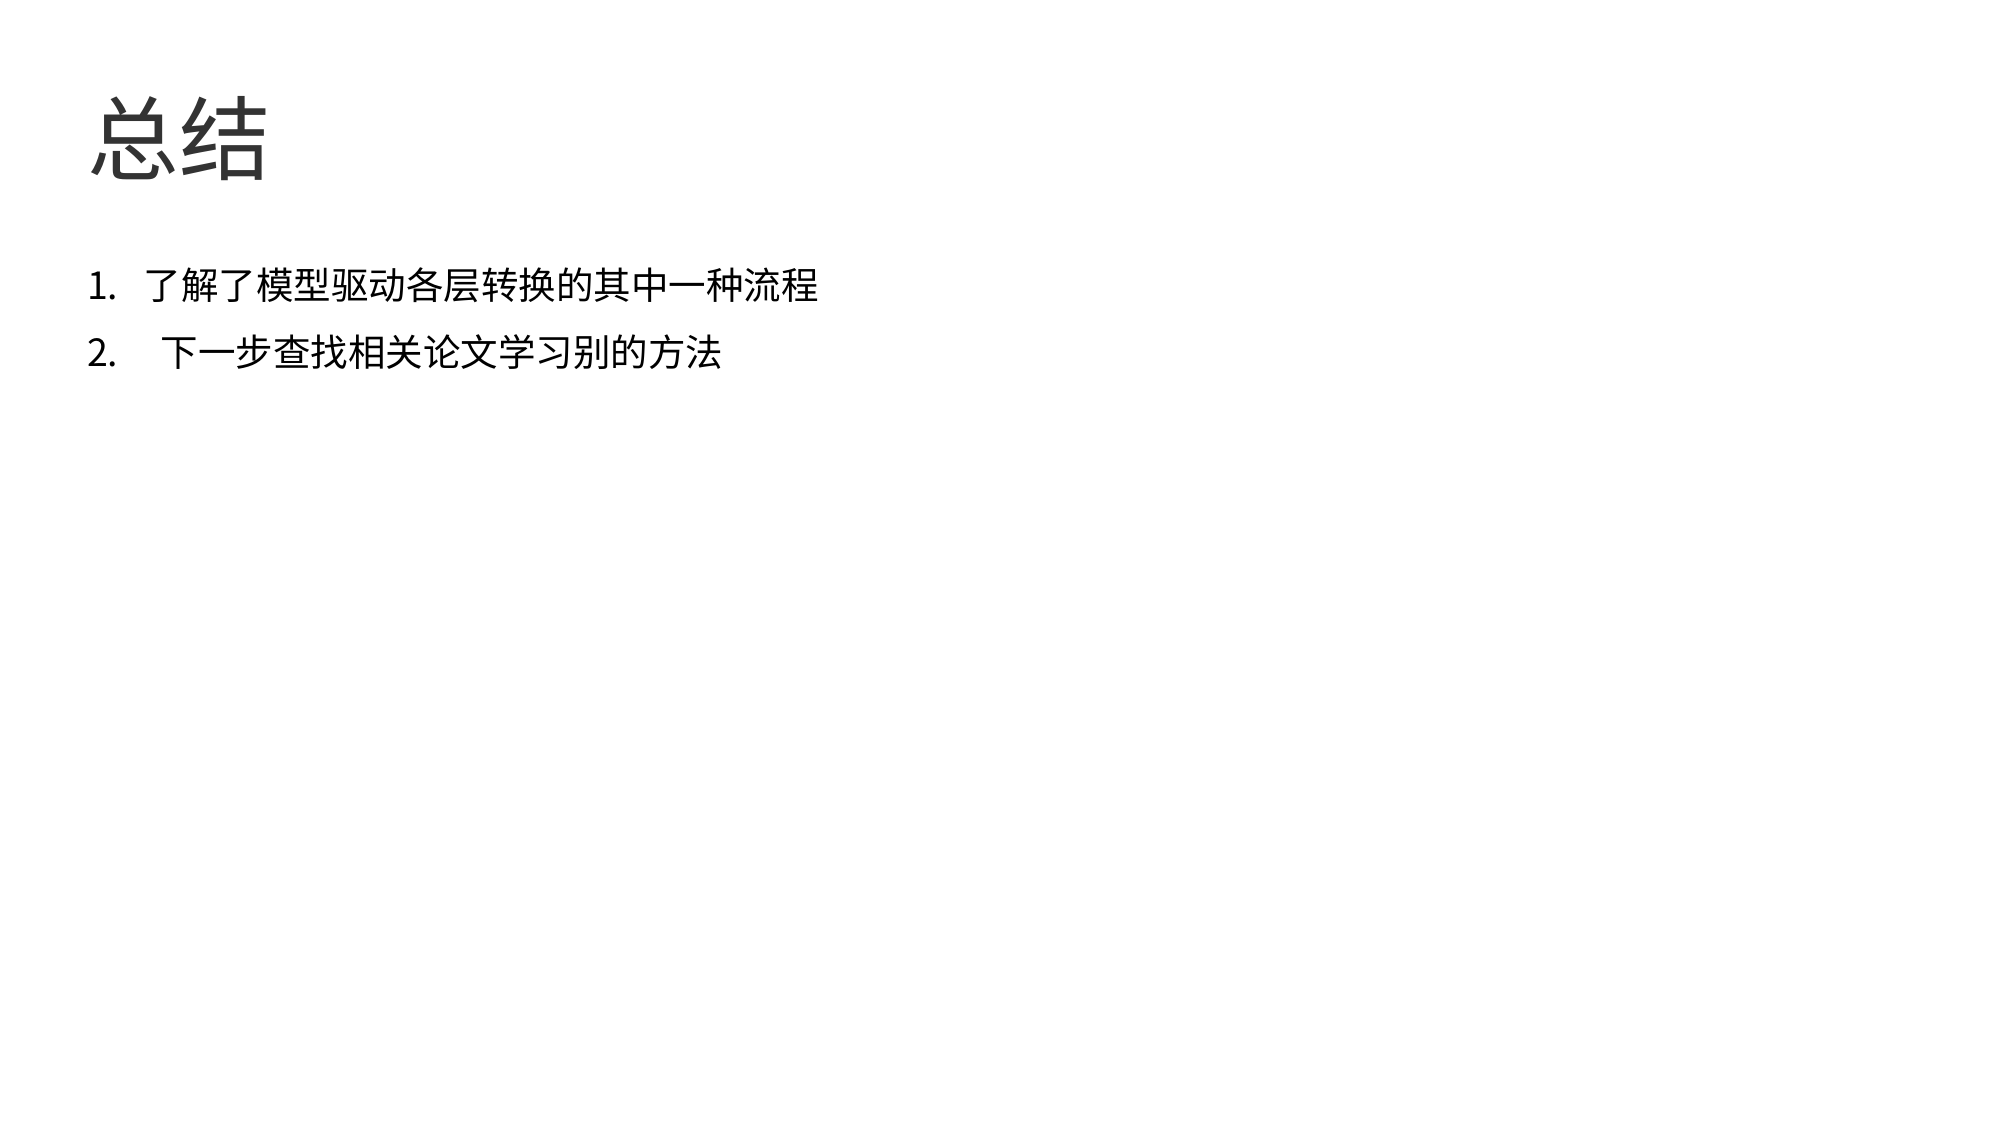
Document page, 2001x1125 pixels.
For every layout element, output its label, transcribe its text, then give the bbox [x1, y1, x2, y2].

text_box 了解了模型驱动各层转换的其中一种流程 下一步查找相关论文学习别的方法 [72, 232, 1904, 382]
title 总结 [72, 35, 1798, 232]
